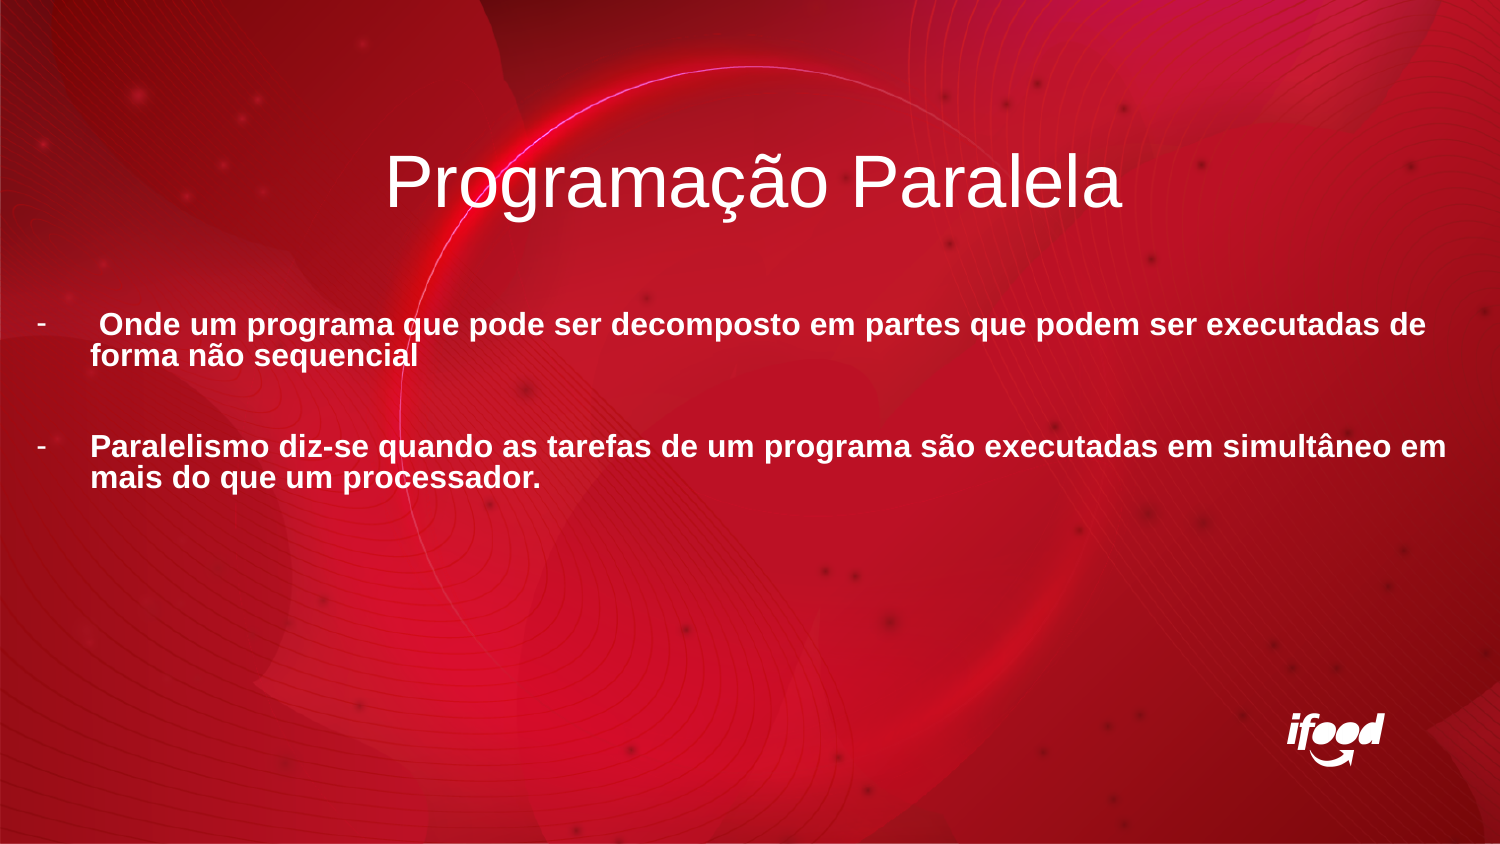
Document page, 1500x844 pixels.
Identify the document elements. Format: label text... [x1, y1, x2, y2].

subtitle Onde um programa que pode ser decomposto em partes que podem ser executadas de forma não sequencial Paralelismo diz-se quando as tarefas de um programa são executadas em simultâneo em mais do que um processador. [0, 296, 1492, 593]
title Programação Paralela [366, 113, 1141, 238]
picture [0, 0, 1500, 844]
